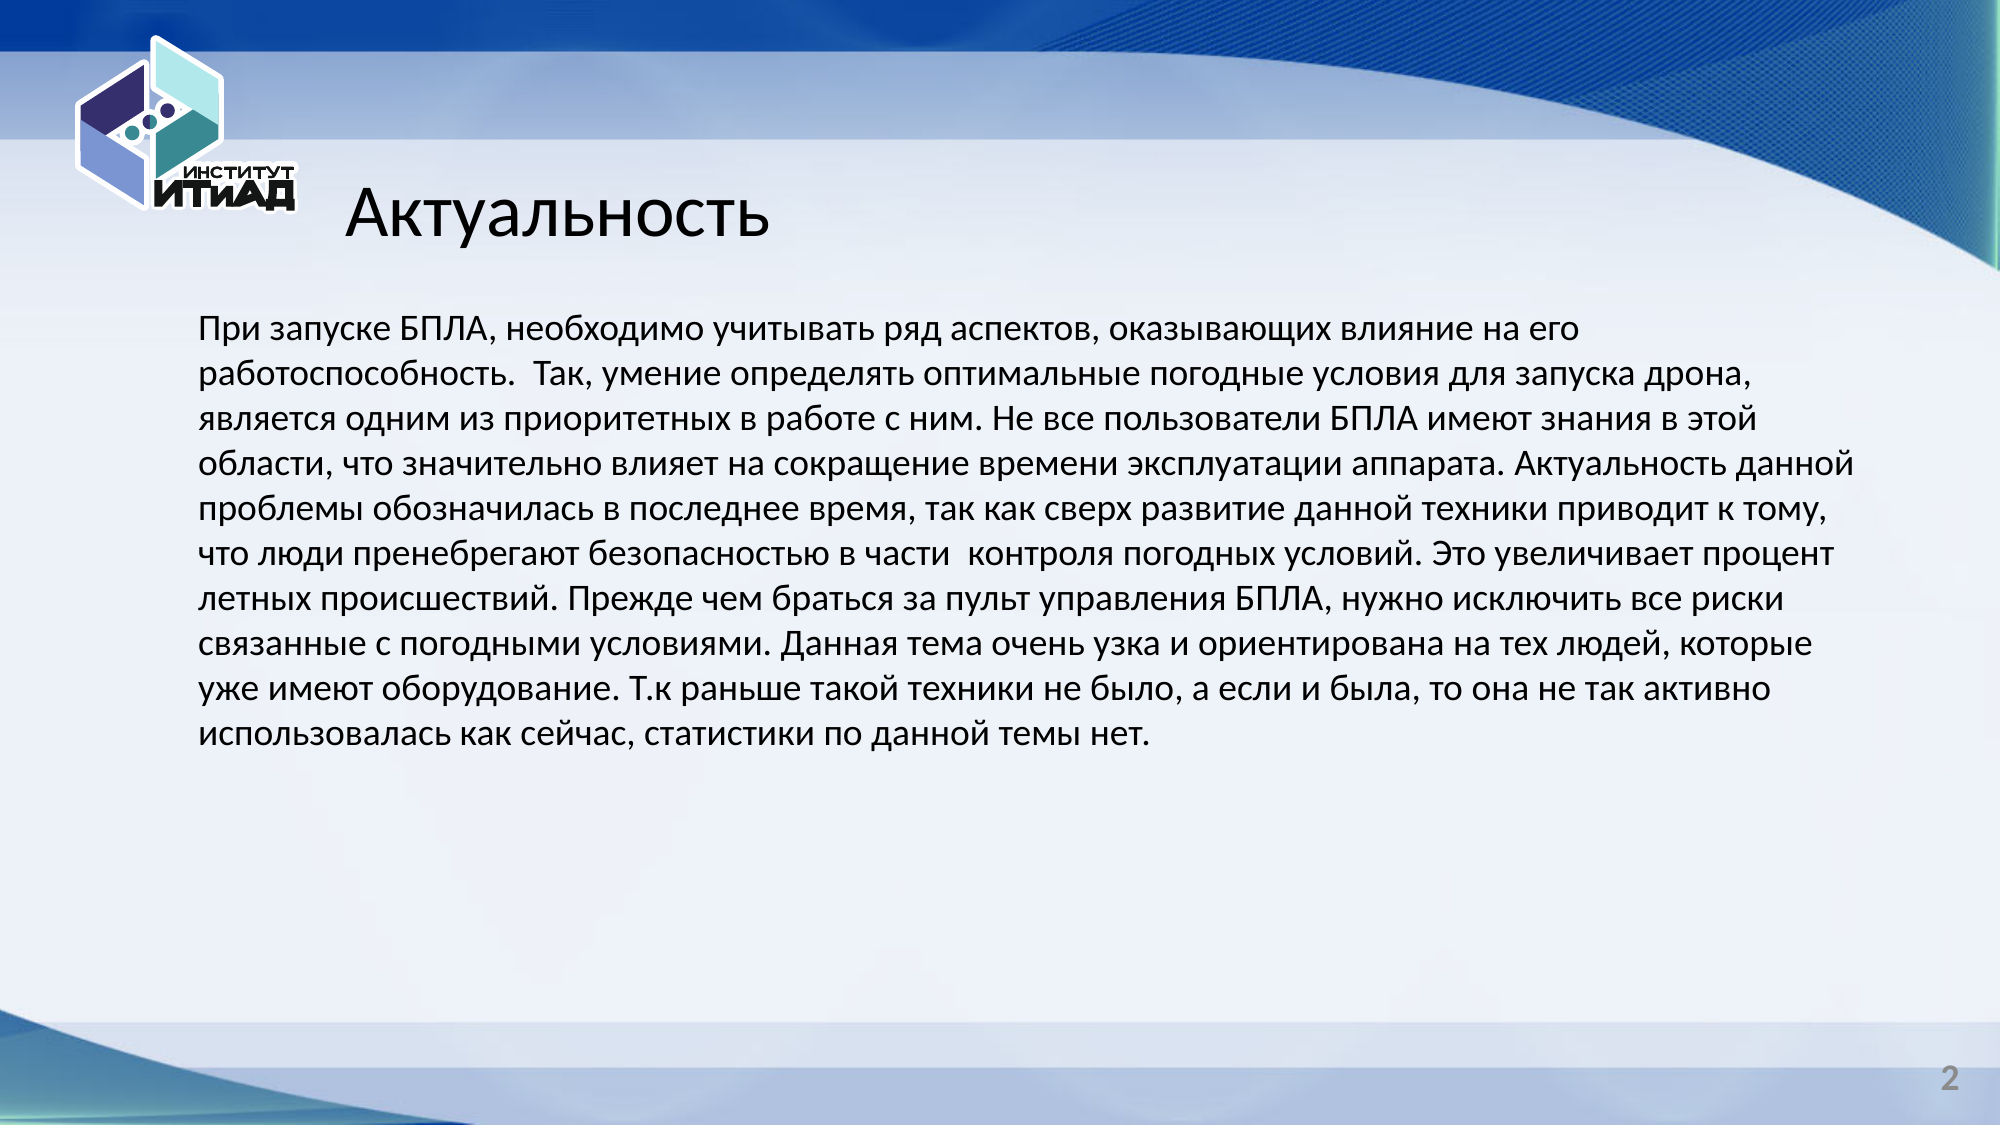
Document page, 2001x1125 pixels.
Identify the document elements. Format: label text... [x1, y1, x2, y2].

text_box Актуальность [330, 154, 796, 260]
text_box При запуске БПЛА, необходимо учитывать ряд аспектов, оказывающих влияние на его работоспособность. Так, умение определять оптимальные погодные условия для запуска дрона, является одним из приоритетных в работе с ним. Не все пользователи БПЛА имеют знания в этой области, что значительно влияет на сокращение времени эксплуатации аппарата. Актуальность данной проблемы обозначилась в последнее время, так как сверх развитие данной техники приводит к тому, что люди пренебрегают безопасностью в части контроля погодных условий. Это увеличивает процент летных происшествий. Прежде чем браться за пульт управления БПЛА, нужно исключить все риски связанные с погодными условиями. Данная тема очень узка и ориентирована на тех людей, которые уже имеют оборудование. Т.к раньше такой техники не было, а если и была, то она не так активно использовалась как сейчас, статистики по данной темы нет. [183, 295, 1890, 761]
picture [0, 0, 2000, 1125]
slide_number 2 [1524, 1045, 1975, 1106]
